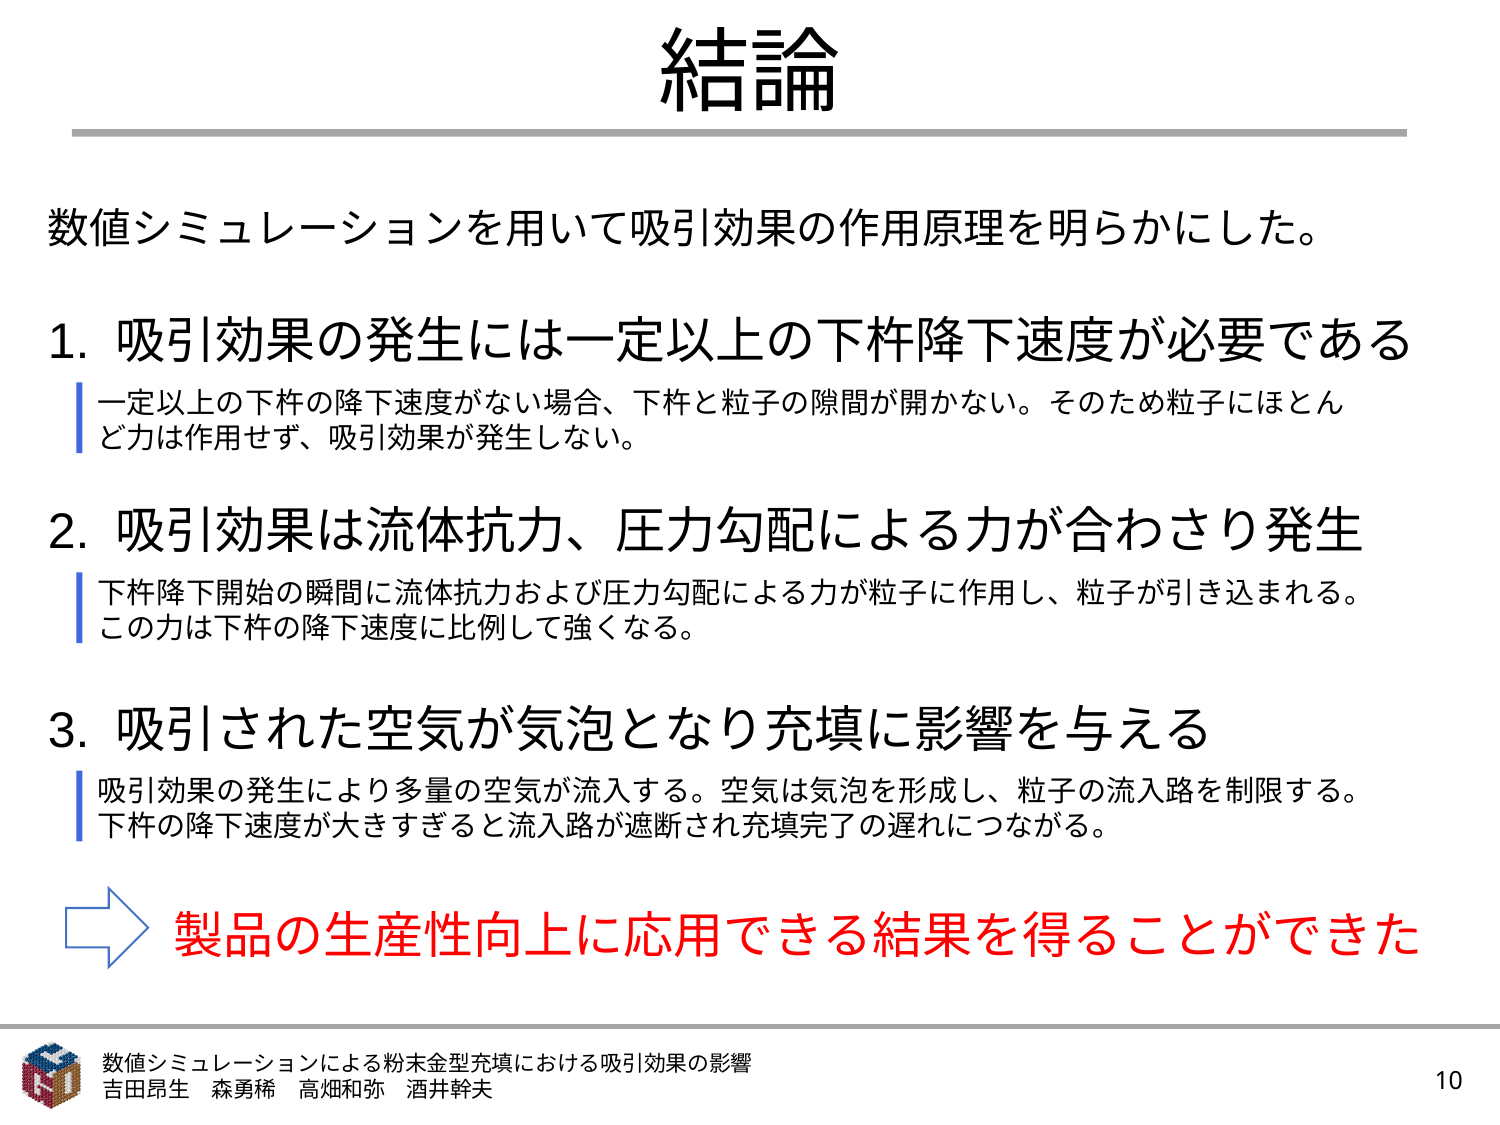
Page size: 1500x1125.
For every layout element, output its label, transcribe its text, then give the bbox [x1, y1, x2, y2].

text_box 製品の生産性向上に応用できる結果を得ることができた [158, 902, 1444, 981]
picture [21, 1040, 81, 1109]
text_box 一定以上の下杵の降下速度がない場合、下杵と粒子の隙間が開かない。そのため粒子にほとんど力は作用せず、吸引効果が発生しない。 [82, 377, 1360, 462]
text_box [75, 571, 83, 644]
text_box 吸引効果の発生により多量の空気が流入する。空気は気泡を形成し、粒子の流入路を制限する。下杵の降下速度が大きすぎると流入路が遮断され充填完了の遅れにつながる。 [83, 765, 1360, 850]
text_box 3. 吸引された空気が気泡となり充填に影響を与える [33, 689, 1360, 765]
text_box 2. 吸引効果は流体抗力、圧力勾配による力が合わさり発生 [33, 491, 1444, 567]
title 結論 [0, 0, 1500, 132]
text_box [75, 381, 83, 454]
text_box 数値シミュレーションを用いて吸引効果の作用原理を明らかにした。 [33, 194, 1444, 260]
text_box [75, 770, 83, 842]
text_box 下杵降下開始の瞬間に流体抗力および圧力勾配による力が粒子に作用し、粒子が引き込まれる。この力は下杵の降下速度に比例して強くなる。 [82, 567, 1361, 652]
text_box 1. 吸引効果の発生には一定以上の下杵降下速度が必要である [33, 301, 1444, 377]
text_box [65, 885, 150, 970]
